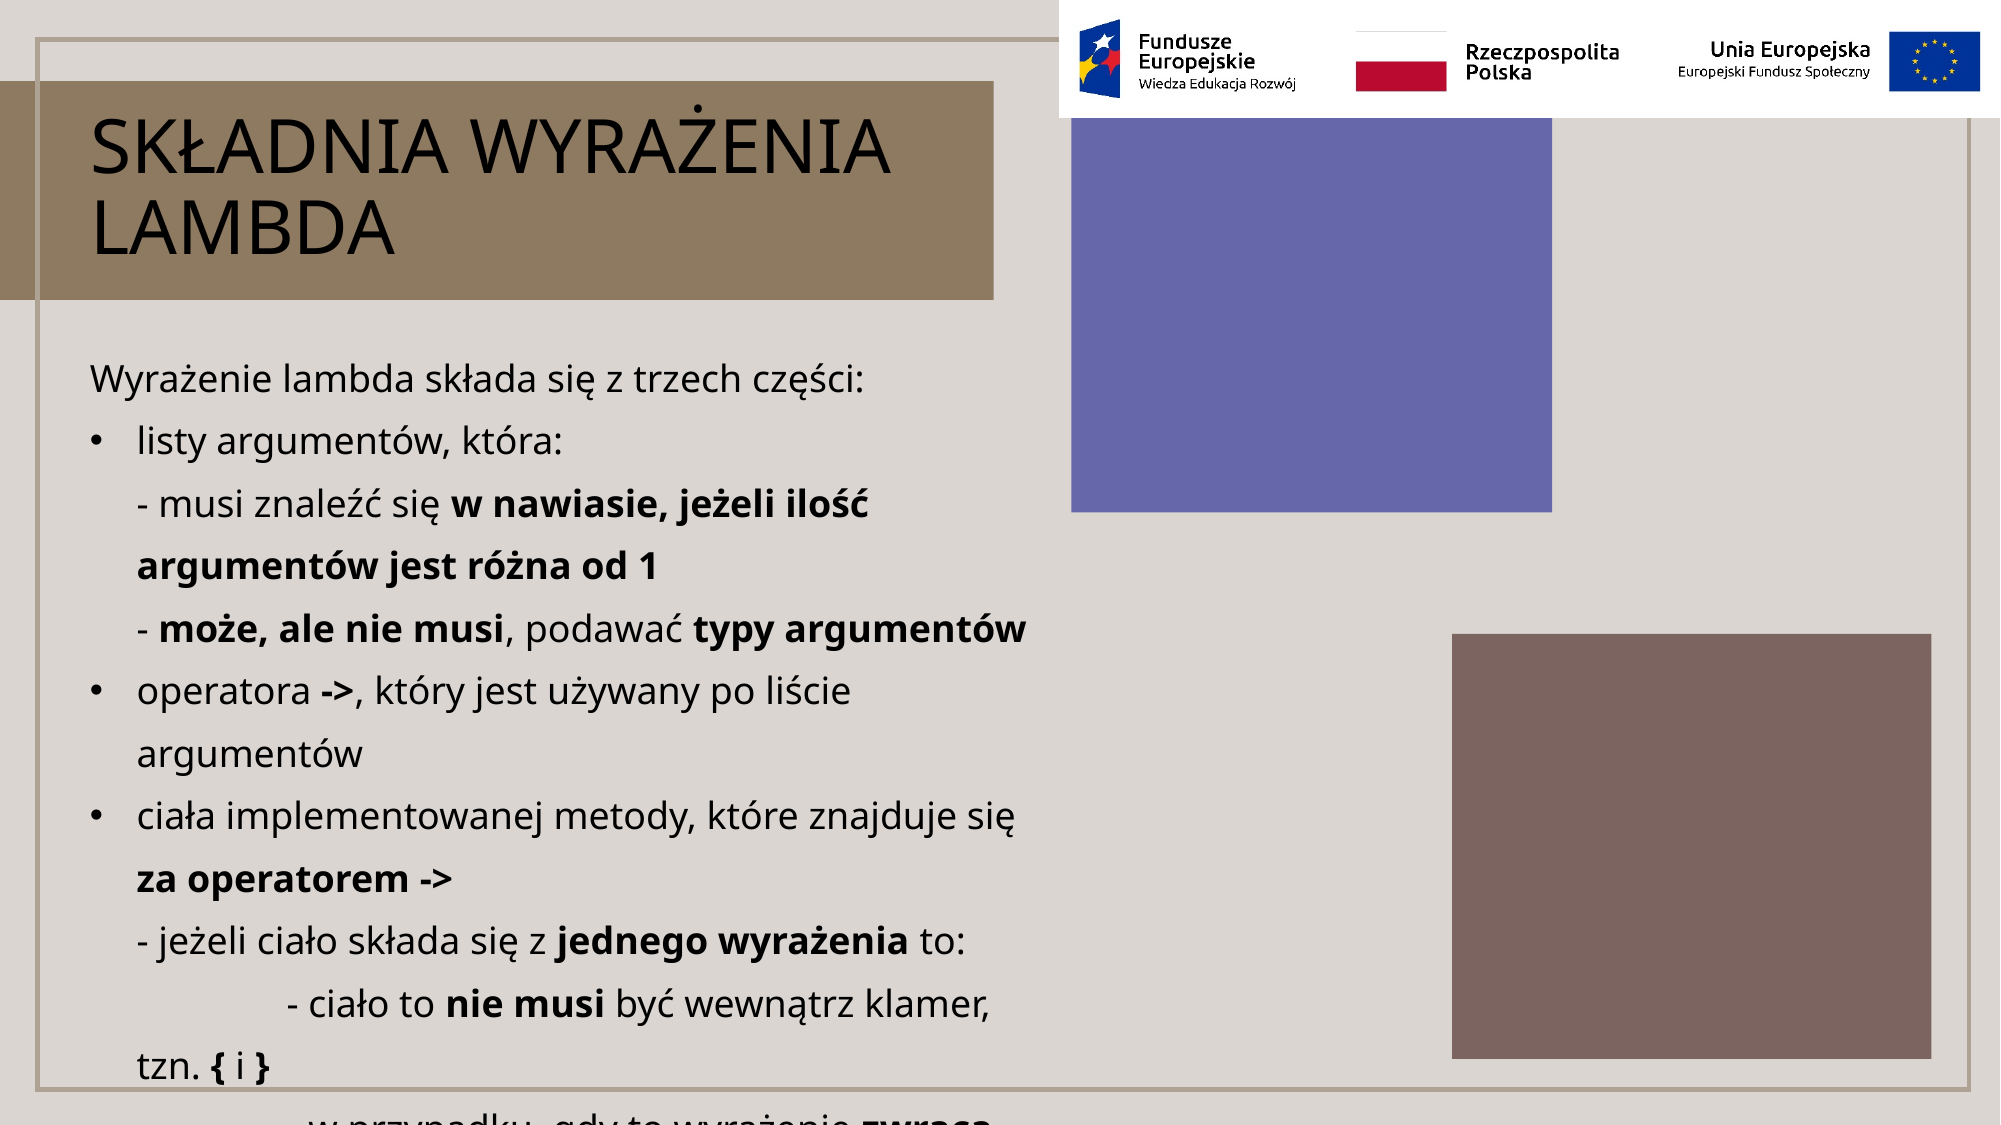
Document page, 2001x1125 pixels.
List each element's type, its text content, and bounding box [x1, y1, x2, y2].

title SKŁADNIA WYRAŻENIA LAMBDA [75, 101, 1000, 329]
picture [1059, 0, 2000, 118]
list Wyrażenie lambda składa się z trzech części: listy argumentów, która: - musi znaleźć się w nawiasie, jeżeli ilość argumentów jest różna od 1 - może, ale nie musi, podawać typy argumentów operatora ->, który jest używany po liście argumentów ciała implementowanej metody, które znajduje się za operatorem -> - jeżeli ciało składa się z jednego wyrażenia to: - ciało to nie musi być wewnątrz klamer, tzn. { i } - w przypadku, gdy to wyrażenie zwraca obiekt, możemy pominąć słowo kluczowe return [75, 329, 1060, 1079]
